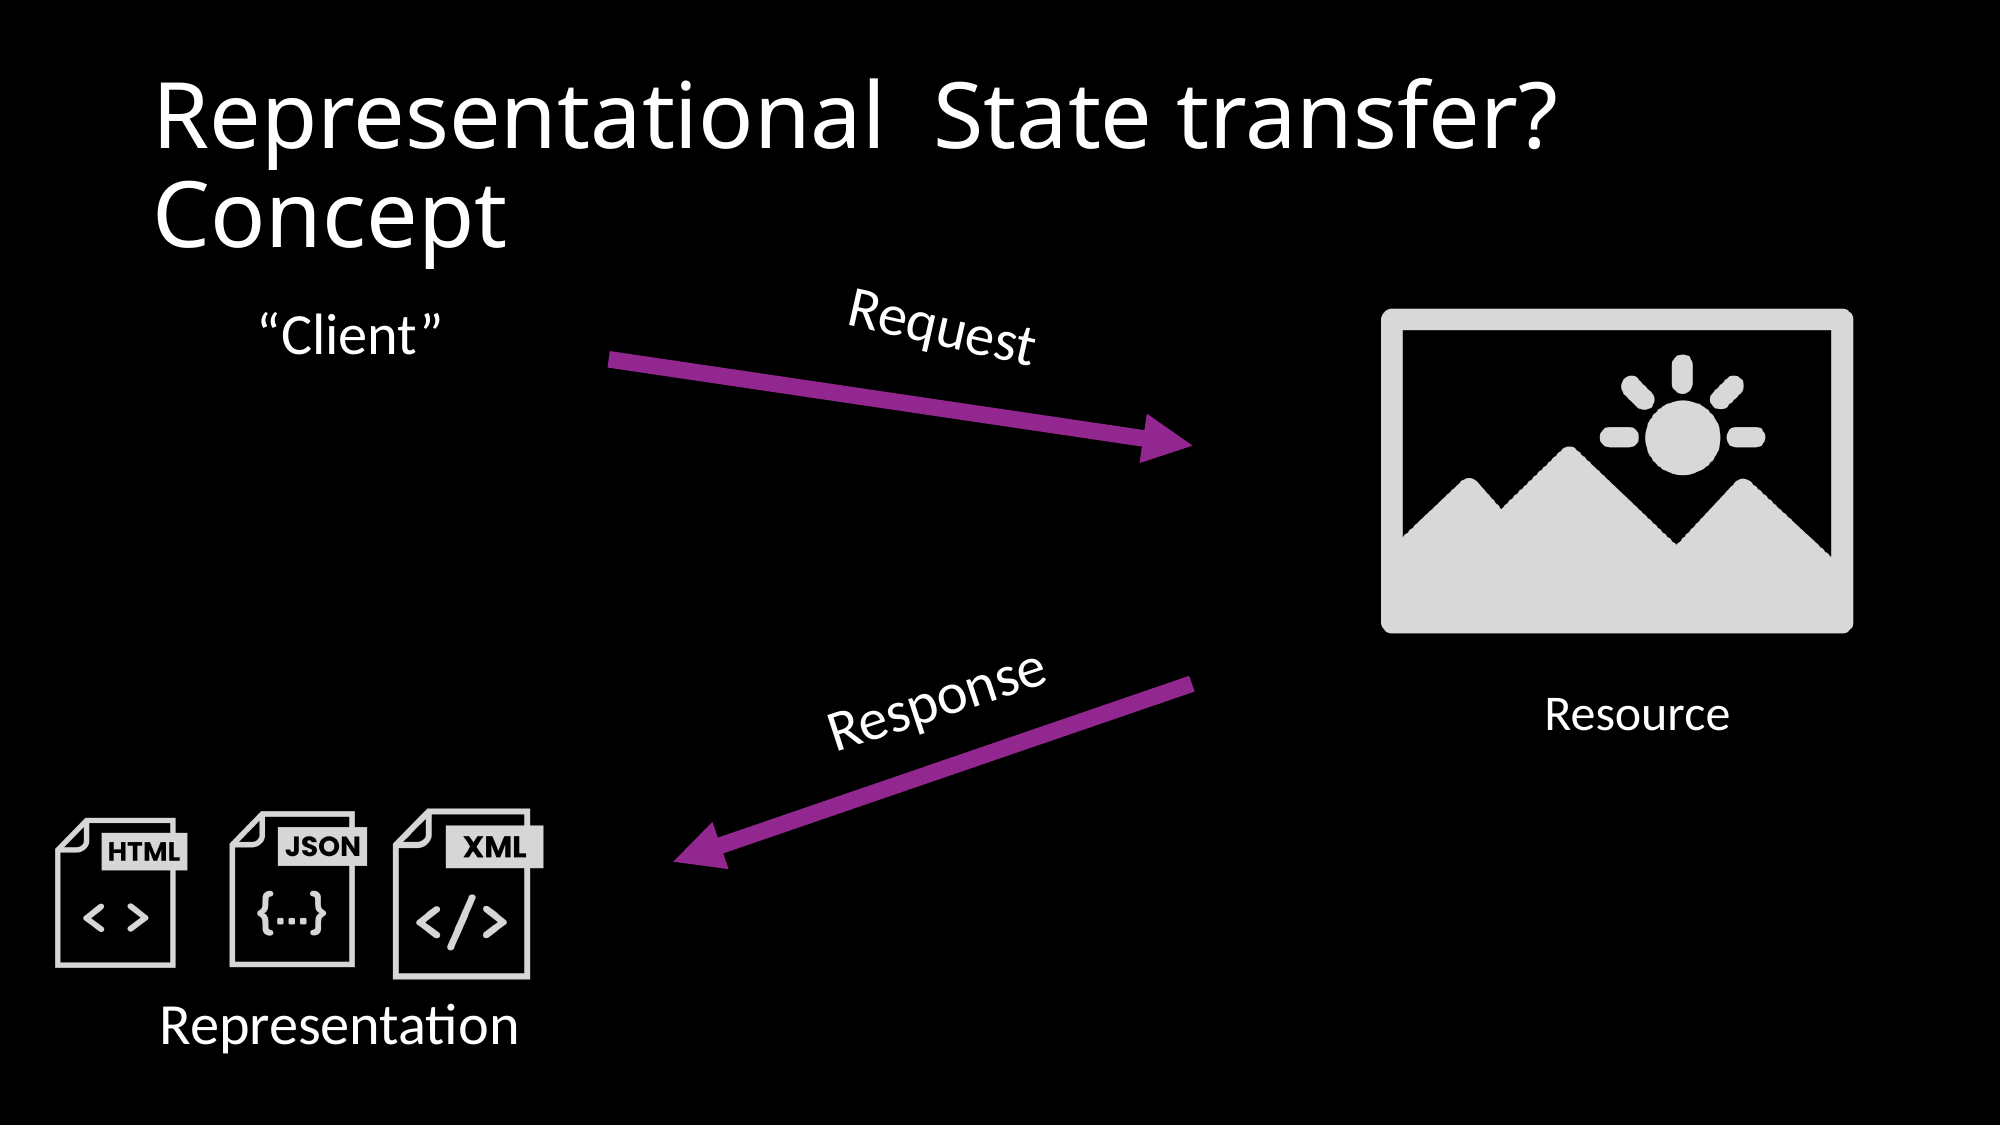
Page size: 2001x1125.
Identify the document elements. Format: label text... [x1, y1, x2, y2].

picture [46, 807, 200, 975]
picture [216, 796, 583, 993]
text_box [608, 281, 1193, 446]
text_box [1366, 299, 1863, 749]
title Representational State transfer? Concept [137, 59, 1863, 278]
text_box Representation [144, 979, 535, 1064]
text_box “Client” [242, 289, 459, 374]
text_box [673, 652, 1192, 862]
